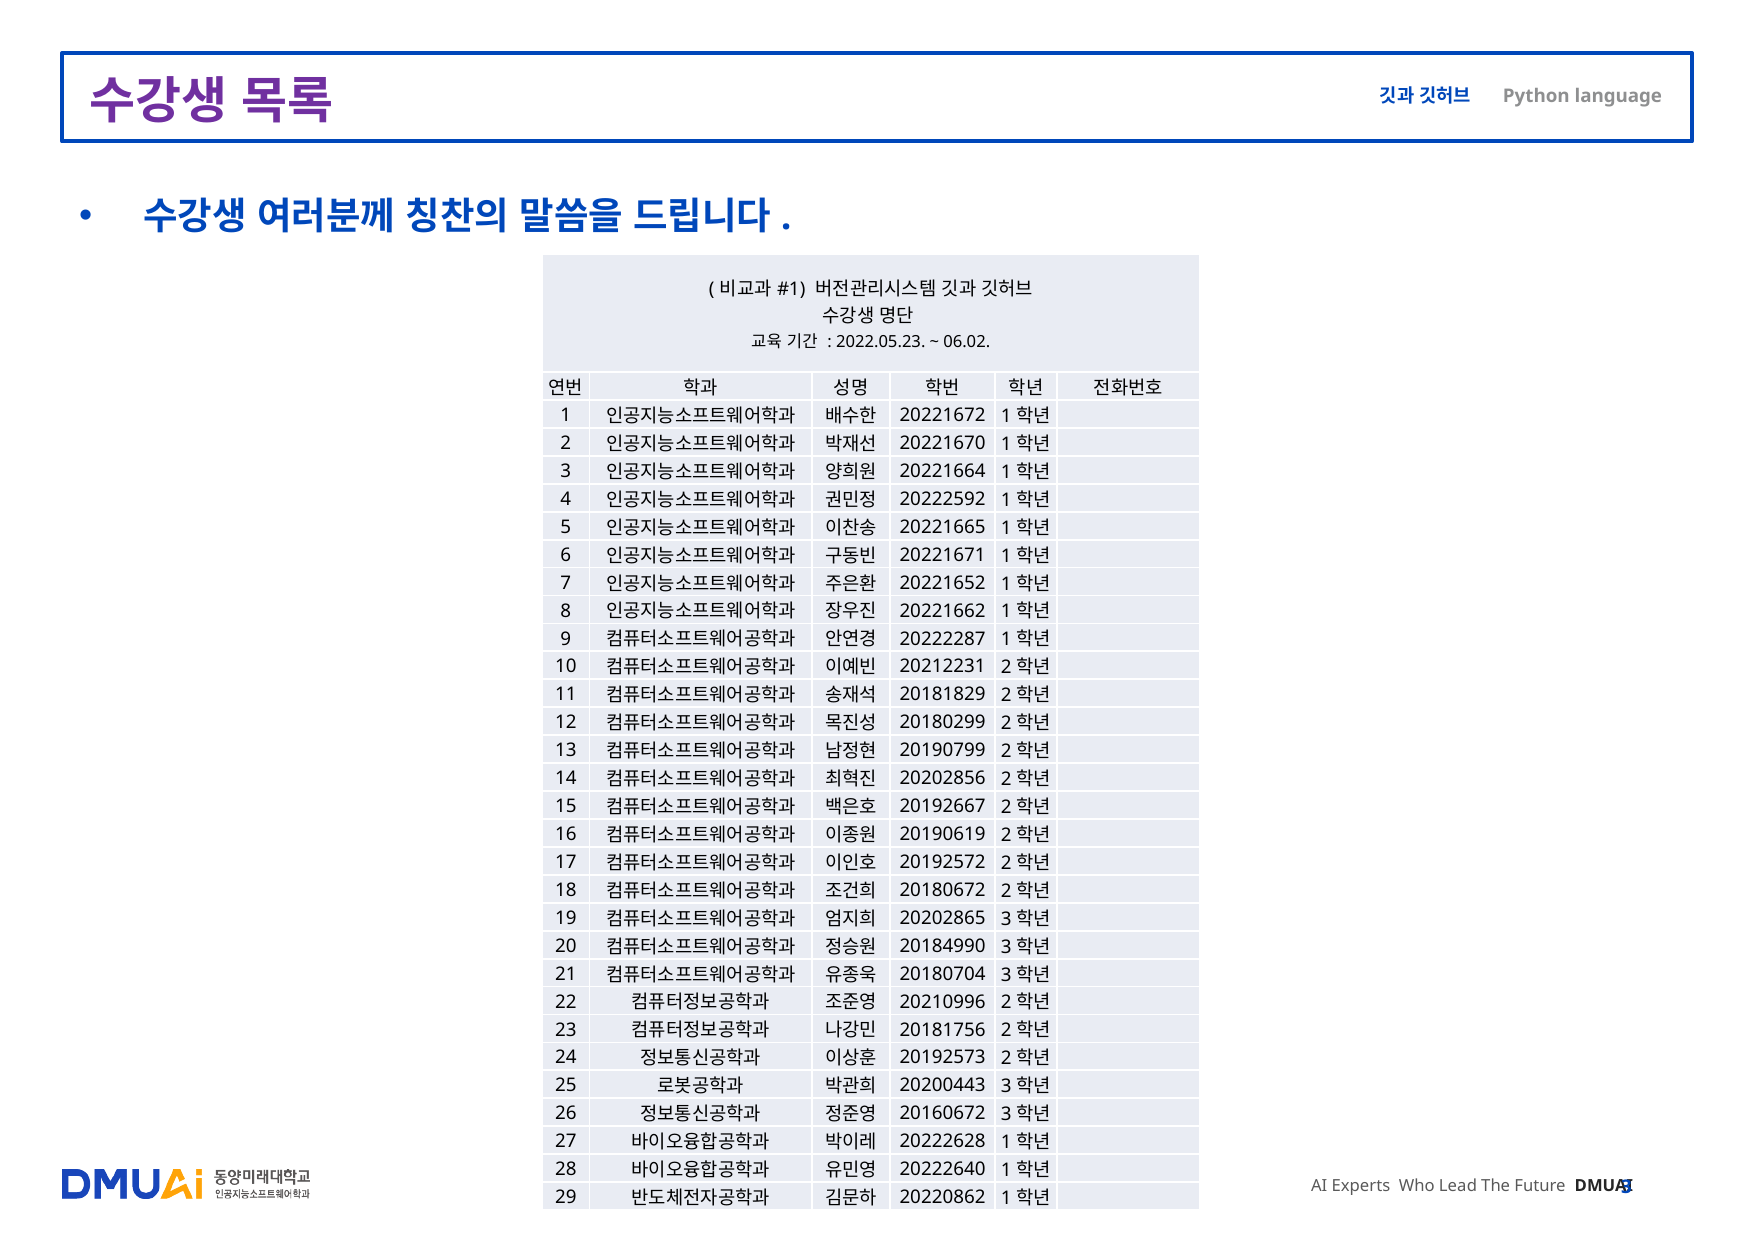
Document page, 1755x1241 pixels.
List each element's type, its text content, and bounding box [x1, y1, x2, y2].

table_cell [1058, 1071, 1199, 1097]
table_cell 박재선 [813, 429, 889, 455]
table_cell 정보통신공학과 [590, 1043, 811, 1069]
table_cell 20184990 [891, 932, 994, 958]
table_cell 20222287 [891, 624, 994, 650]
table_cell 인공지능소프트웨어학과 [590, 568, 811, 595]
table_cell 조건희 [813, 876, 889, 902]
table_cell 주은환 [813, 568, 889, 595]
table_cell 24 [543, 1043, 589, 1069]
table_cell 5 [543, 513, 589, 539]
table_cell 유민영 [813, 1155, 889, 1181]
table_cell 20180704 [891, 960, 994, 986]
table_cell 20221665 [891, 513, 994, 539]
table_cell 22 [543, 987, 589, 1014]
table_cell 20221664 [891, 457, 994, 483]
table_cell 7 [543, 568, 589, 595]
table_cell 3학년 [996, 932, 1056, 958]
table_cell 1학년 [996, 485, 1056, 511]
table_cell 20210996 [891, 987, 994, 1014]
table_cell 1학년 [996, 513, 1056, 539]
table_cell 2학년 [996, 652, 1056, 678]
table_cell 로봇공학과 [590, 1071, 811, 1097]
table_cell [1058, 513, 1199, 539]
table_cell 1학년 [996, 457, 1056, 483]
table_cell 엄지희 [813, 904, 889, 930]
table_cell 구동빈 [813, 541, 889, 567]
table_cell 20222640 [891, 1155, 994, 1181]
table_cell 6 [543, 541, 589, 567]
table_cell [1058, 1043, 1199, 1069]
table_cell 최혁진 [813, 764, 889, 790]
table_cell 14 [543, 764, 589, 790]
table_cell 바이오융합공학과 [590, 1127, 811, 1153]
table_cell 2학년 [996, 792, 1056, 818]
table_cell [1058, 1099, 1199, 1125]
table_cell 2학년 [996, 820, 1056, 846]
table_cell 20221672 [891, 401, 994, 427]
table_cell 20220862 [891, 1183, 994, 1209]
table_cell 8 [543, 596, 589, 623]
table_cell 9 [543, 624, 589, 650]
table_cell 안연경 [813, 624, 889, 650]
table_cell 15 [543, 792, 589, 818]
table_cell 백은호 [813, 792, 889, 818]
table_cell 2학년 [996, 1043, 1056, 1069]
table_cell 2학년 [996, 1015, 1056, 1042]
table_cell 20160672 [891, 1099, 994, 1125]
table_cell 20221671 [891, 541, 994, 567]
table_cell [1058, 680, 1199, 706]
table_cell 박관희 [813, 1071, 889, 1097]
table_cell 학번 [891, 373, 994, 399]
table_cell 21 [543, 960, 589, 986]
table_cell 컴퓨터소프트웨어공학과 [590, 932, 811, 958]
table_cell [1058, 541, 1199, 567]
table_cell 18 [543, 876, 589, 902]
table_cell 20180672 [891, 876, 994, 902]
table_cell 27 [543, 1127, 589, 1153]
table_cell 3 [543, 457, 589, 483]
table_cell 학과 [590, 373, 811, 399]
table_cell 권민정 [813, 485, 889, 511]
table_cell 2학년 [996, 987, 1056, 1014]
table_cell [1058, 1015, 1199, 1042]
table_cell 20222628 [891, 1127, 994, 1153]
table_cell 연번 [543, 373, 589, 399]
table_cell 13 [543, 736, 589, 762]
table_cell 2학년 [996, 680, 1056, 706]
table_cell 반도체전자공학과 [590, 1183, 811, 1209]
table_cell 1학년 [996, 624, 1056, 650]
table_cell [1058, 960, 1199, 986]
table_cell [1058, 624, 1199, 650]
table_cell 컴퓨터소프트웨어공학과 [590, 708, 811, 734]
table_cell 유종욱 [813, 960, 889, 986]
table_cell 송재석 [813, 680, 889, 706]
table_cell 20181829 [891, 680, 994, 706]
table_cell [1058, 596, 1199, 623]
table_cell 컴퓨터소프트웨어공학과 [590, 624, 811, 650]
table_cell 2학년 [996, 708, 1056, 734]
table_cell [1058, 708, 1199, 734]
table_cell 20180299 [891, 708, 994, 734]
table_cell 1학년 [996, 401, 1056, 427]
table_cell 바이오융합공학과 [590, 1155, 811, 1181]
table_cell 박이레 [813, 1127, 889, 1153]
table_cell 19 [543, 904, 589, 930]
table_cell [1058, 987, 1199, 1014]
table_cell 3학년 [996, 1099, 1056, 1125]
table_cell 컴퓨터소프트웨어공학과 [590, 876, 811, 902]
table_cell 28 [543, 1155, 589, 1181]
table_cell 전화번호 [1058, 373, 1199, 399]
table_cell 컴퓨터소프트웨어공학과 [590, 764, 811, 790]
table_cell 배수한 [813, 401, 889, 427]
table_cell 2 [543, 429, 589, 455]
table_cell 20181756 [891, 1015, 994, 1042]
table_cell 1학년 [996, 568, 1056, 595]
table_cell 17 [543, 848, 589, 874]
table_cell 20200443 [891, 1071, 994, 1097]
table_cell 12 [543, 708, 589, 734]
table_cell 컴퓨터정보공학과 [590, 1015, 811, 1042]
table_cell [1058, 764, 1199, 790]
table_cell 인공지능소프트웨어학과 [590, 513, 811, 539]
table_cell 23 [543, 1015, 589, 1042]
table_cell 25 [543, 1071, 589, 1097]
table_cell 컴퓨터소프트웨어공학과 [590, 960, 811, 986]
table_cell 3학년 [996, 1071, 1056, 1097]
table_cell 2학년 [996, 848, 1056, 874]
table_cell 1학년 [996, 596, 1056, 623]
table_cell 정보통신공학과 [590, 1099, 811, 1125]
table_cell 29 [543, 1183, 589, 1209]
table_cell 2학년 [996, 764, 1056, 790]
table_cell 20192667 [891, 792, 994, 818]
table_cell 학년 [996, 373, 1056, 399]
table_cell [1058, 429, 1199, 455]
table_cell 20212231 [891, 652, 994, 678]
table_cell 이인호 [813, 848, 889, 874]
table_cell 20202856 [891, 764, 994, 790]
table_cell 이종원 [813, 820, 889, 846]
table_cell [1058, 820, 1199, 846]
table_cell [1058, 401, 1199, 427]
table_cell [1058, 457, 1199, 483]
table_cell 1학년 [996, 541, 1056, 567]
table_cell 나강민 [813, 1015, 889, 1042]
table_cell 조준영 [813, 987, 889, 1014]
list 수강생 여러분께 칭찬의 말씀을 드립니다. [62, 183, 1681, 1140]
table_cell 2학년 [996, 736, 1056, 762]
table_cell 1학년 [996, 1183, 1056, 1209]
table_cell 컴퓨터소프트웨어공학과 [590, 792, 811, 818]
table_cell [1058, 1183, 1199, 1209]
table_cell 1 [543, 401, 589, 427]
table_cell 3학년 [996, 904, 1056, 930]
table_cell 목진성 [813, 708, 889, 734]
table_cell 1학년 [996, 1155, 1056, 1181]
table_cell 10 [543, 652, 589, 678]
table_cell 4 [543, 485, 589, 511]
table_header (비교과#1) 버전관리시스템 깃과 깃허브 수강생 명단 교육 기간 : 2022.05.23. ~ 06.02. [543, 255, 1199, 371]
table_cell 컴퓨터소프트웨어공학과 [590, 820, 811, 846]
table_cell 장우진 [813, 596, 889, 623]
table_cell 이찬송 [813, 513, 889, 539]
table_cell 컴퓨터소프트웨어공학과 [590, 904, 811, 930]
table_cell 2학년 [996, 876, 1056, 902]
table_cell 컴퓨터소프트웨어공학과 [590, 680, 811, 706]
table_cell 인공지능소프트웨어학과 [590, 457, 811, 483]
table_cell [1058, 904, 1199, 930]
table_cell [1058, 1155, 1199, 1181]
table_cell [1058, 876, 1199, 902]
table_cell 20192572 [891, 848, 994, 874]
table_cell 인공지능소프트웨어학과 [590, 401, 811, 427]
table_cell 1학년 [996, 429, 1056, 455]
table_cell 20192573 [891, 1043, 994, 1069]
table_cell 컴퓨터소프트웨어공학과 [590, 736, 811, 762]
table_cell 인공지능소프트웨어학과 [590, 429, 811, 455]
table_cell 20190619 [891, 820, 994, 846]
title 수강생 목록 [72, 69, 1586, 128]
table_cell 양희원 [813, 457, 889, 483]
table_cell 3학년 [996, 960, 1056, 986]
table_cell 20190799 [891, 736, 994, 762]
table_cell 컴퓨터소프트웨어공학과 [590, 848, 811, 874]
table_cell 성명 [813, 373, 889, 399]
table_cell 컴퓨터소프트웨어공학과 [590, 652, 811, 678]
table_cell [1058, 568, 1199, 595]
table_cell 정승원 [813, 932, 889, 958]
table_cell 이상훈 [813, 1043, 889, 1069]
table_cell [1058, 736, 1199, 762]
table_cell [1058, 932, 1199, 958]
table_cell [1058, 485, 1199, 511]
table_cell 인공지능소프트웨어학과 [590, 596, 811, 623]
table_cell [1058, 652, 1199, 678]
table_cell 인공지능소프트웨어학과 [590, 485, 811, 511]
picture [62, 1169, 310, 1199]
table_cell 20221652 [891, 568, 994, 595]
table_cell [1058, 1127, 1199, 1153]
table_cell [1058, 792, 1199, 818]
table_cell 20 [543, 932, 589, 958]
table_cell 20221670 [891, 429, 994, 455]
table_cell 남정현 [813, 736, 889, 762]
table_cell 1학년 [996, 1127, 1056, 1153]
table_cell 김문하 [813, 1183, 889, 1209]
table_cell 11 [543, 680, 589, 706]
table_cell 인공지능소프트웨어학과 [590, 541, 811, 567]
table_cell 정준영 [813, 1099, 889, 1125]
table_cell 컴퓨터정보공학과 [590, 987, 811, 1014]
table_cell 이예빈 [813, 652, 889, 678]
table_cell [1058, 848, 1199, 874]
table_cell 20202865 [891, 904, 994, 930]
table_cell 16 [543, 820, 589, 846]
table_cell 20221662 [891, 596, 994, 623]
table_cell 26 [543, 1099, 589, 1125]
table_cell 20222592 [891, 485, 994, 511]
